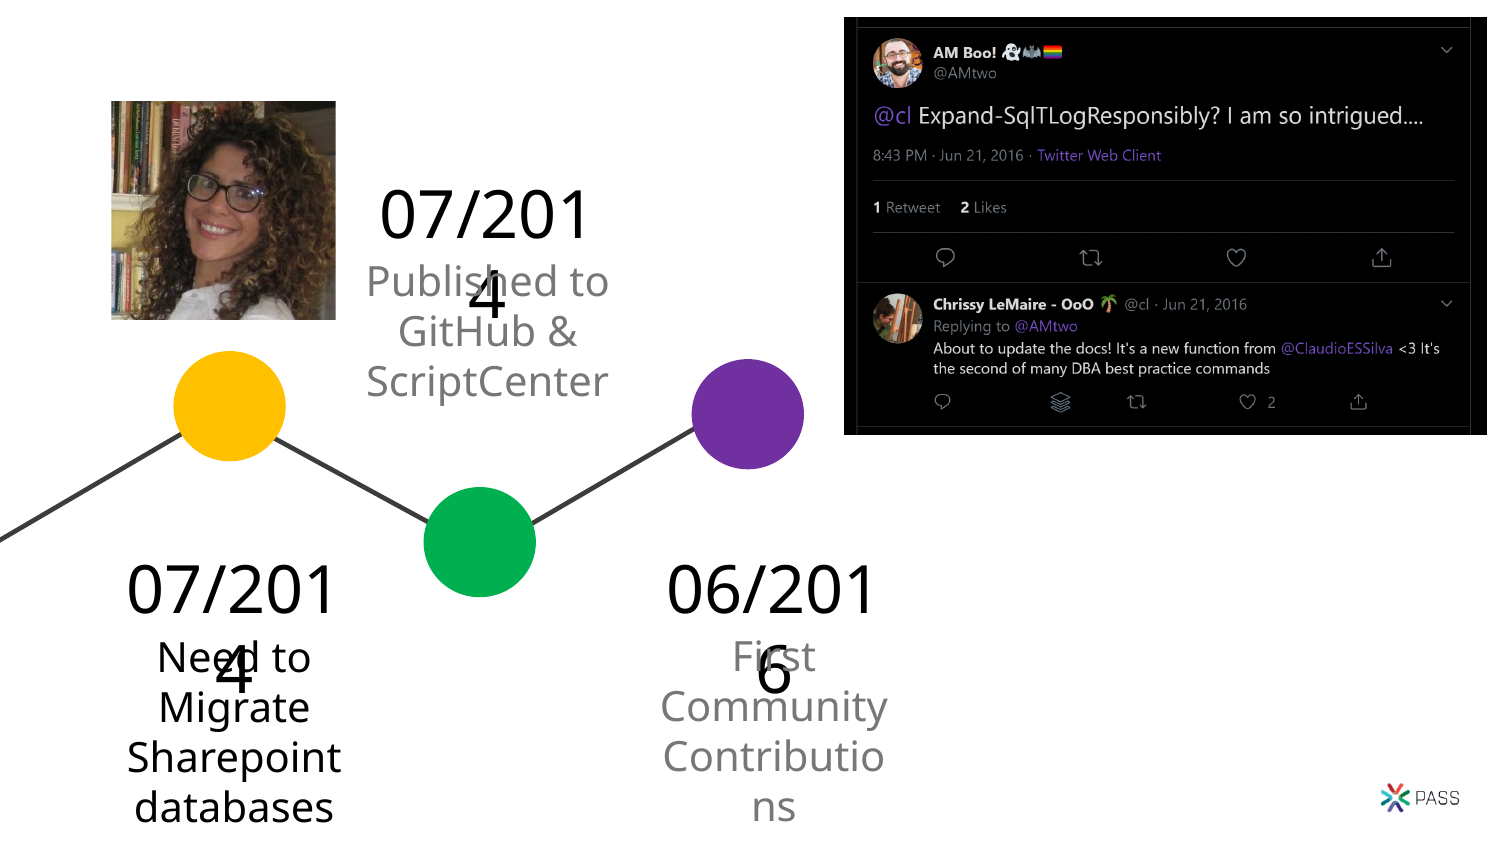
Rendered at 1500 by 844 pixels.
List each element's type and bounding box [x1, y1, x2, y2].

text_box [0, 409, 224, 561]
text_box [171, 348, 288, 413]
text_box [229, 413, 480, 551]
text_box [486, 399, 745, 551]
picture [844, 17, 1487, 436]
picture [1379, 781, 1460, 814]
text_box [692, 357, 807, 472]
text_box [635, 539, 913, 739]
text_box [424, 557, 536, 600]
text_box [95, 539, 373, 790]
picture [110, 100, 336, 320]
text_box [348, 164, 627, 415]
